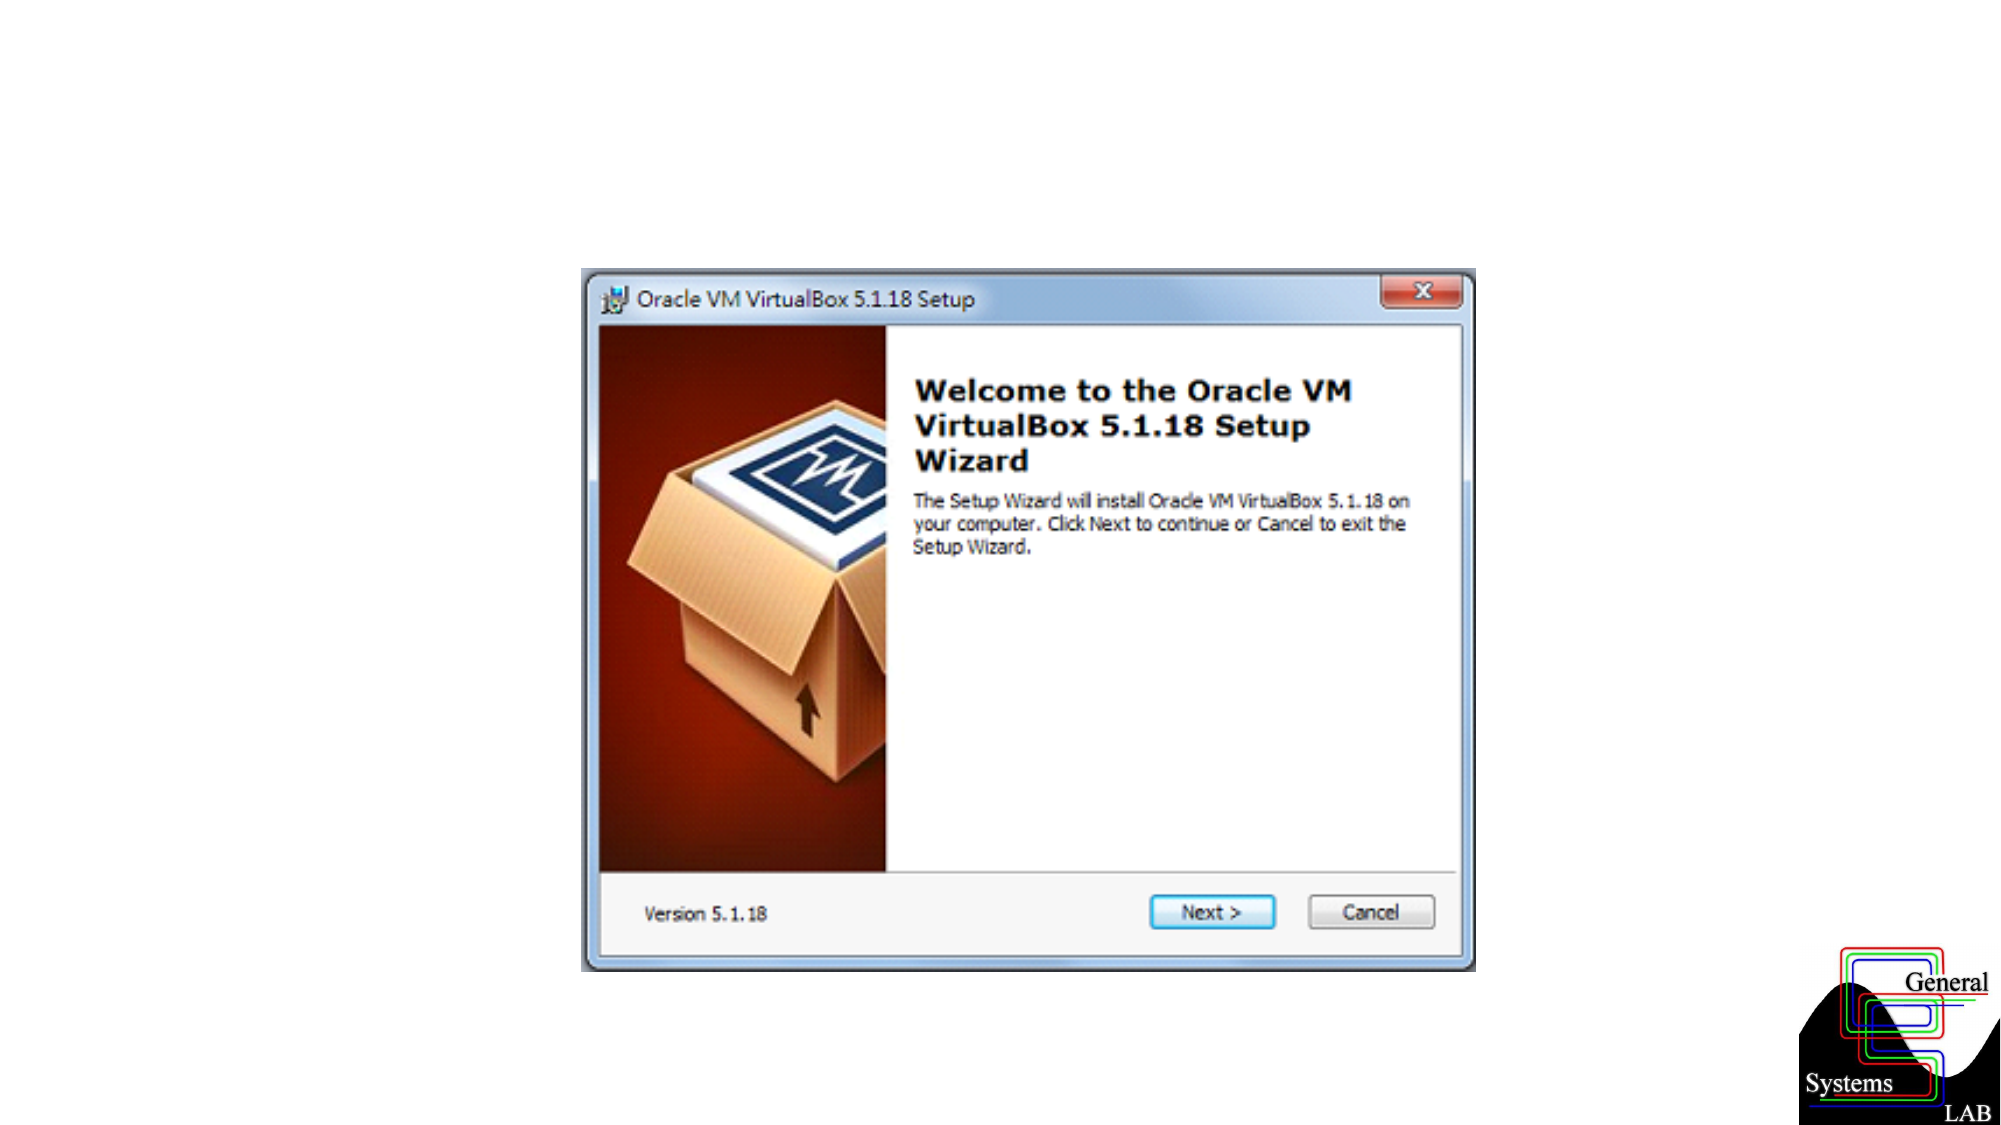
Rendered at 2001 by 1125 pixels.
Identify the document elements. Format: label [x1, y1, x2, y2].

picture [581, 268, 1476, 972]
picture [1799, 943, 2001, 1125]
